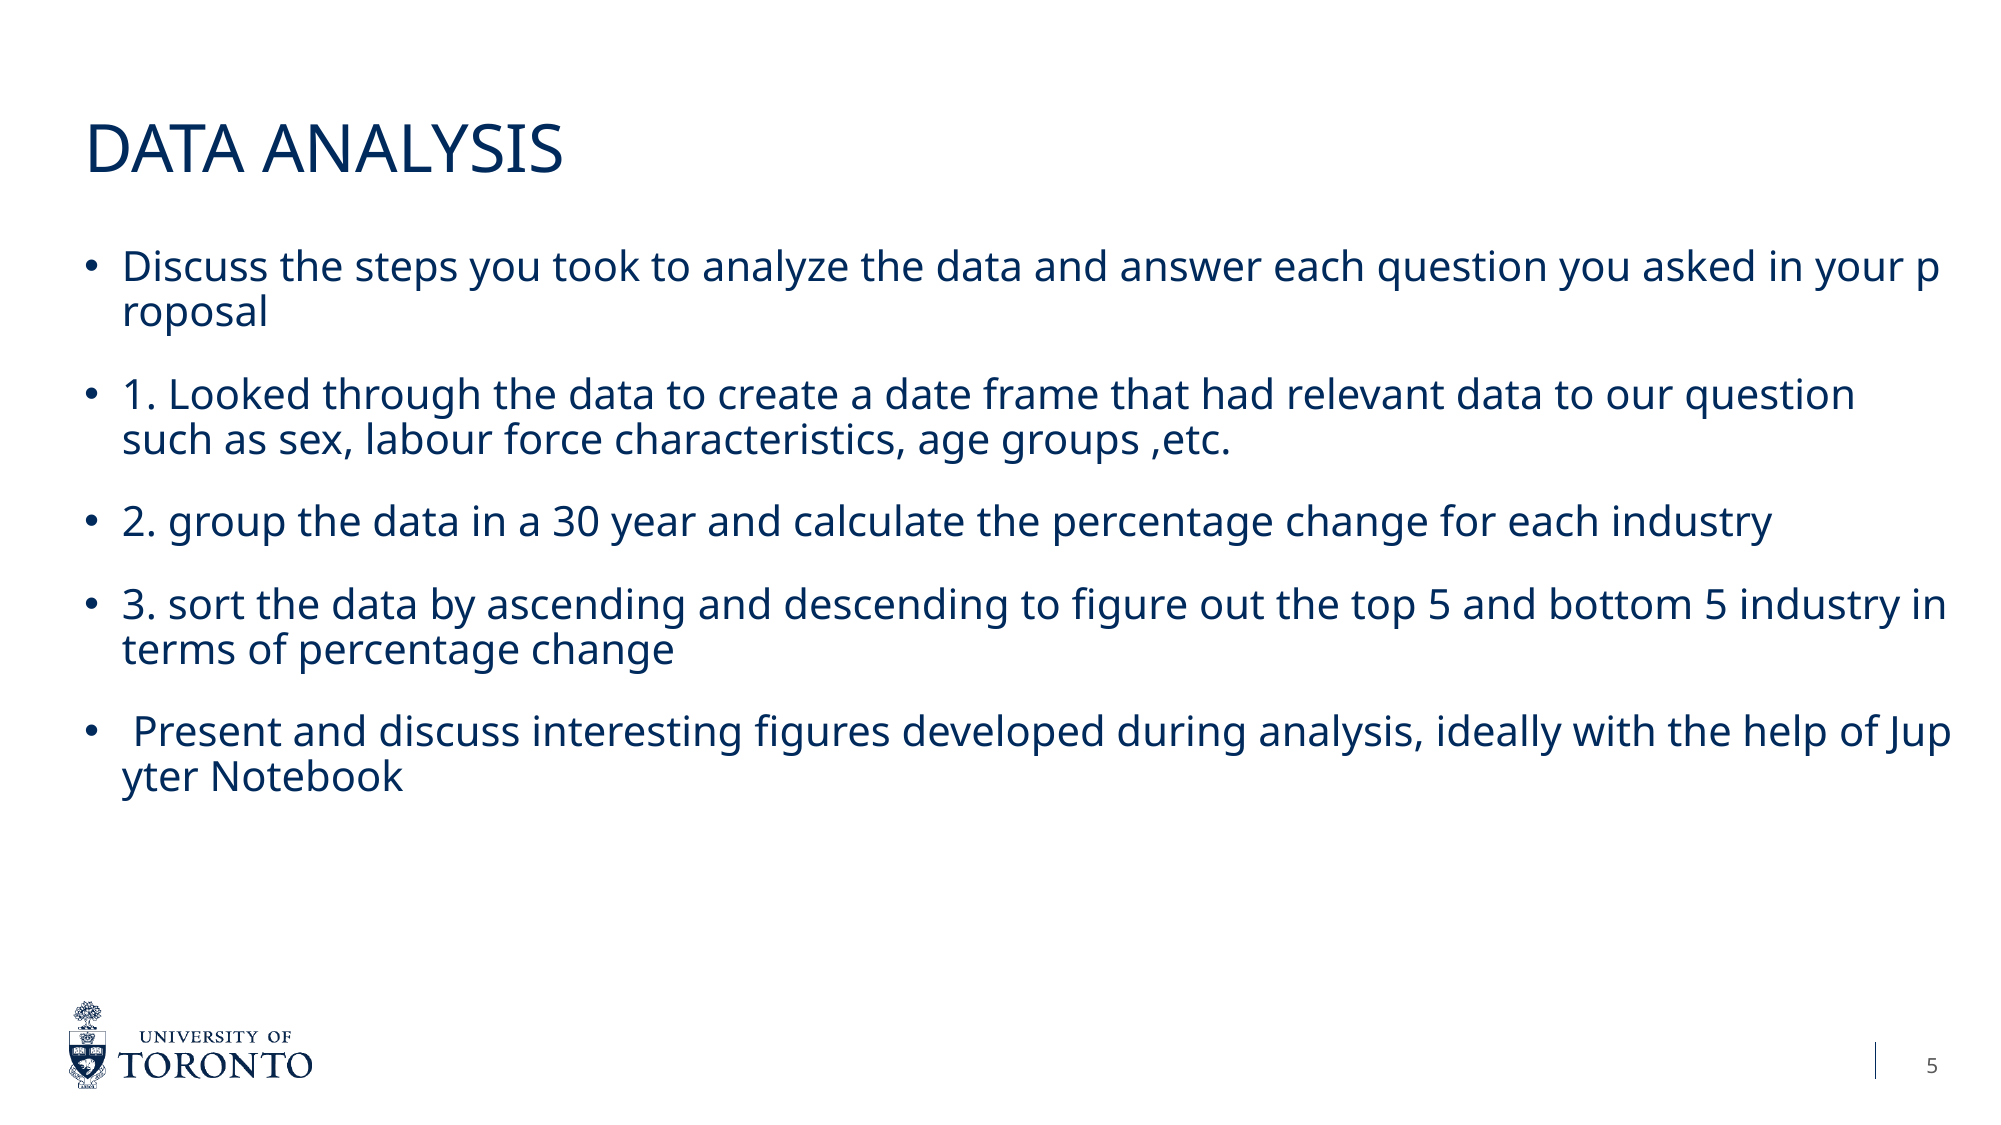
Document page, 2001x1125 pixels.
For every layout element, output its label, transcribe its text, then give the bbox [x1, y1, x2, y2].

picture [69, 1001, 312, 1089]
list Discuss the steps you took to analyze the data and answer each question you asked in your proposal 1. Looked through the data to create a date frame that had relevant data to our question such as sex, labour force characteristics, age groups ,etc. 2. group the data in a 30 year and calculate the percentage change for each industry 3. sort the data by ascending and descending to figure out the top 5 and bottom 5 industry in terms of percentage change Present and discuss interesting figures developed during analysis, ideally with the help of Jupyter Notebook [69, 238, 1969, 982]
slide_number 5 [1896, 1036, 1969, 1097]
title Data Analysis [69, 50, 1630, 195]
